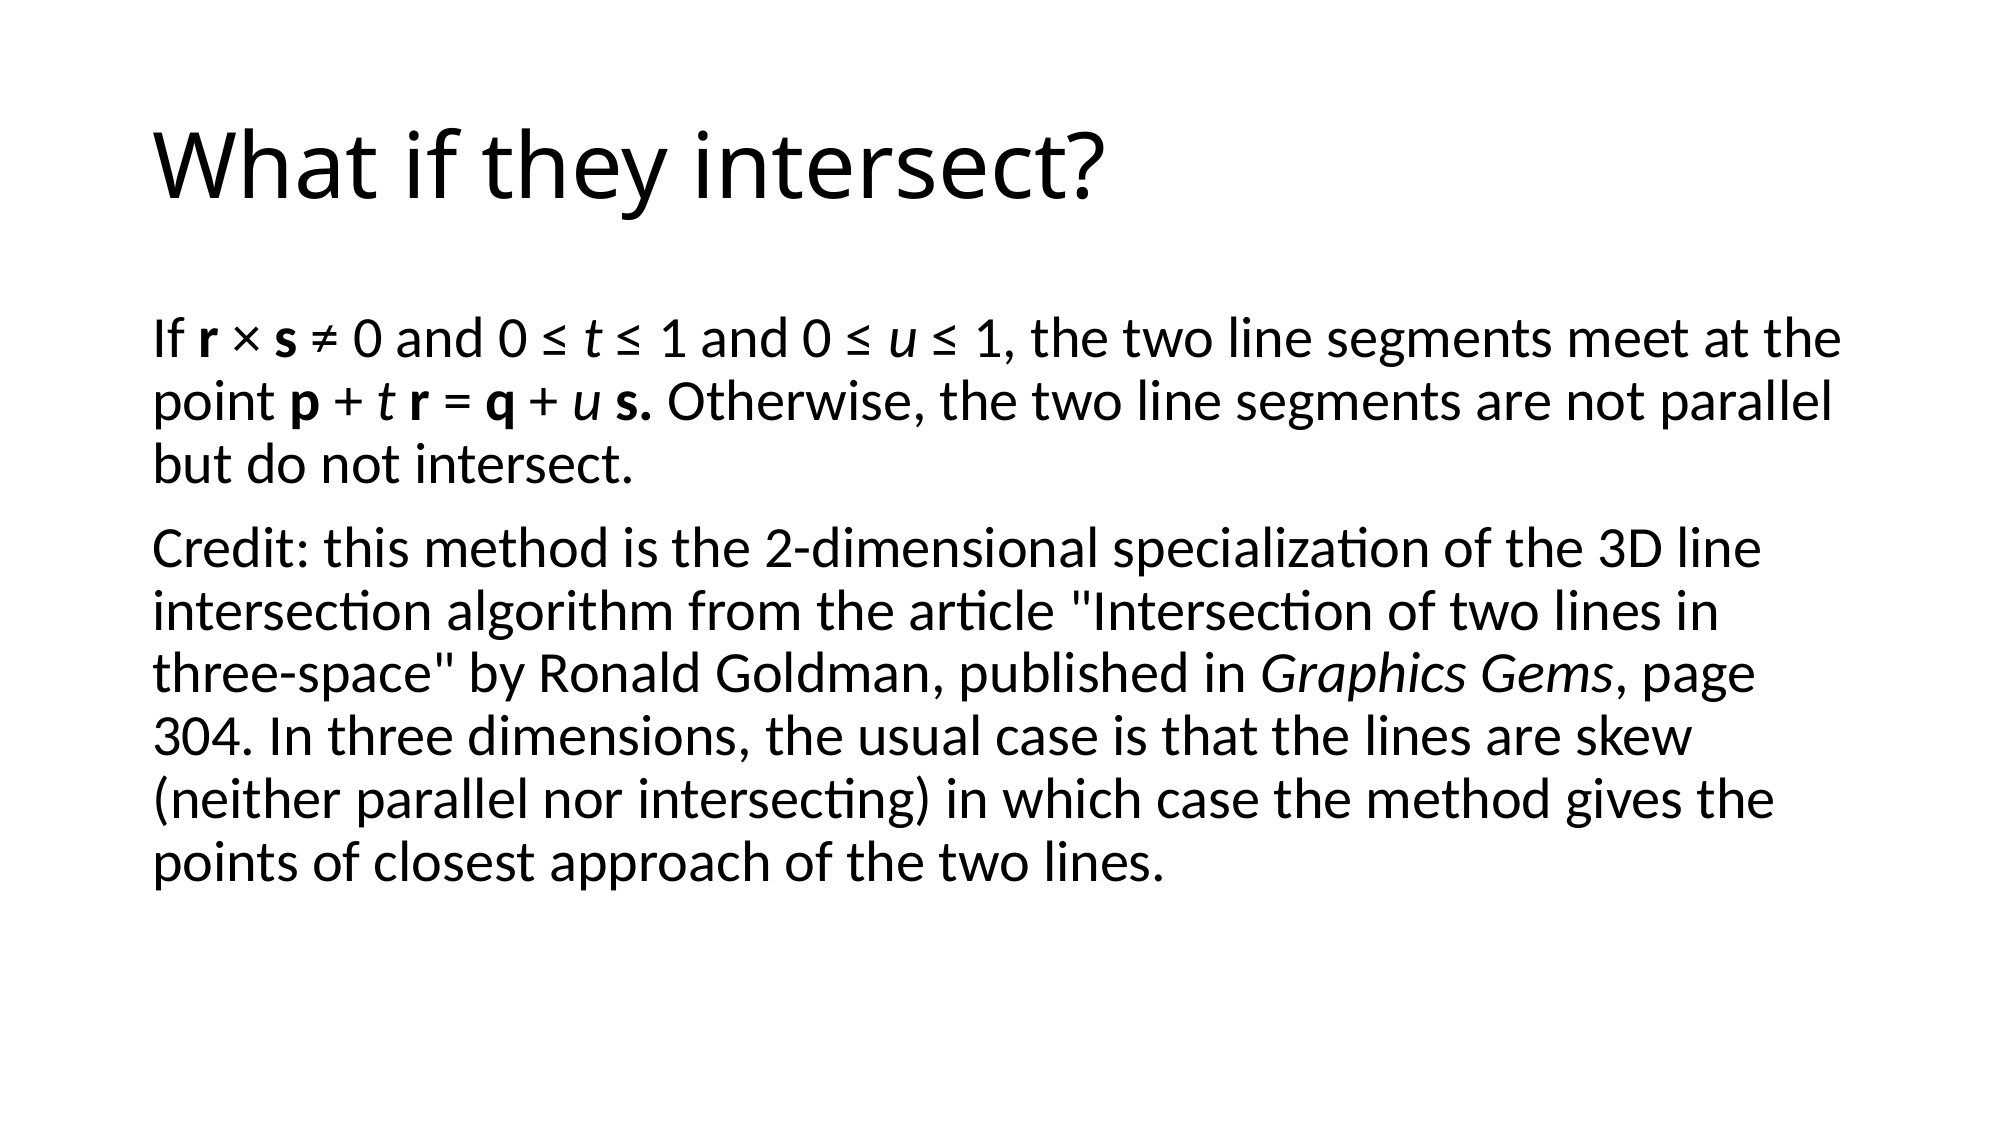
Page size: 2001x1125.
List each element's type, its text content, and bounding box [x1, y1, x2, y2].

list If r × s ≠ 0 and 0 ≤ t ≤ 1 and 0 ≤ u ≤ 1, the two line segments meet at the point p + t r = q + u s. Otherwise, the two line segments are not parallel but do not intersect. Credit: this method is the 2-dimensional specialization of the 3D line intersection algorithm from the article "Intersection of two lines in three-space" by Ronald Goldman, published in Graphics Gems, page 304. In three dimensions, the usual case is that the lines are skew (neither parallel nor intersecting) in which case the method gives the points of closest approach of the two lines. [137, 299, 1863, 1014]
title What if they intersect? [137, 59, 1863, 278]
